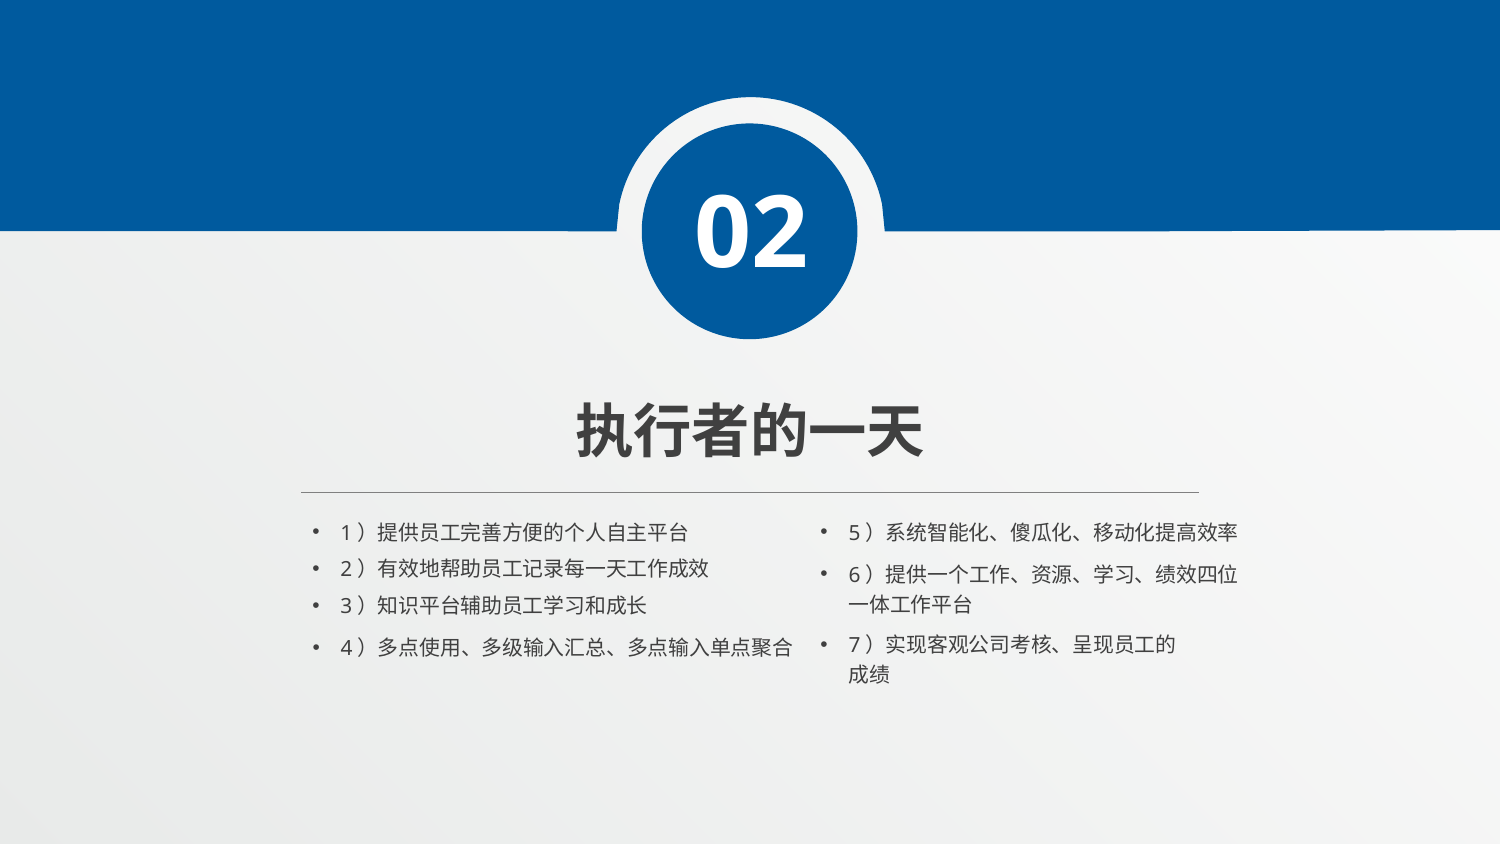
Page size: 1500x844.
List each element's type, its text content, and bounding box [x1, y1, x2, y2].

text_box 5）系统智能化、傻瓜化、移动化提高效率 [809, 508, 1258, 550]
text_box 2）有效地帮助员工记录每一天工作成效 [301, 545, 769, 582]
text_box 7）实现客观公司考核、呈现员工的成绩 [809, 621, 1199, 693]
text_box 3）知识平台辅助员工学习和成长 [301, 582, 793, 623]
text_box 4）多点使用、多级输入汇总、多点输入单点聚合 [301, 623, 809, 666]
text_box [0, 0, 1500, 234]
text_box 1）提供员工完善方便的个人自主平台 [301, 508, 769, 545]
text_box 6）提供一个工作、资源、学习、绩效四位一体工作平台 [809, 550, 1258, 622]
text_box 执行者的一天 [484, 386, 1016, 472]
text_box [641, 123, 858, 340]
